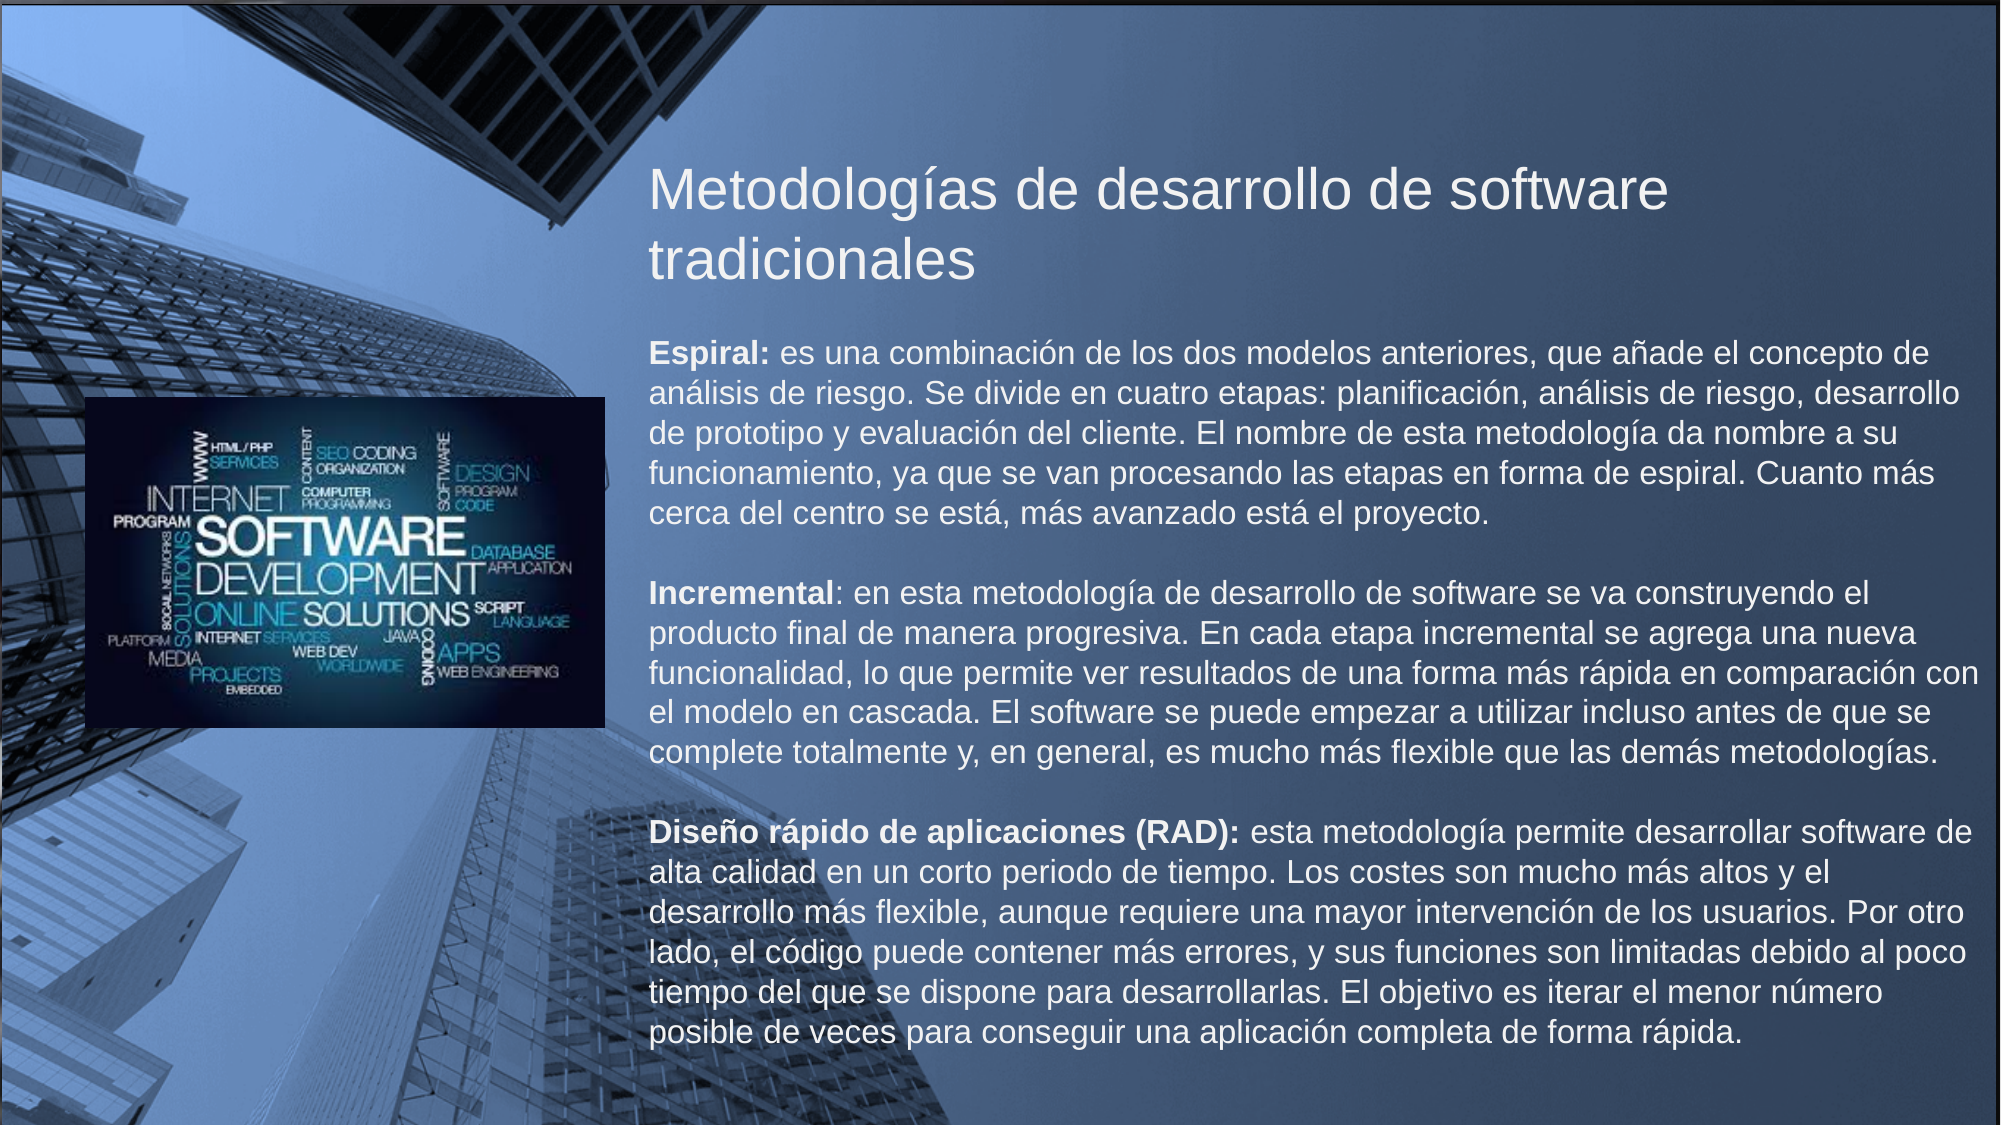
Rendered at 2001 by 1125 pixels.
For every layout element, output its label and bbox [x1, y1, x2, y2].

picture [0, 0, 2001, 1125]
text_box [1996, 144, 2000, 1058]
